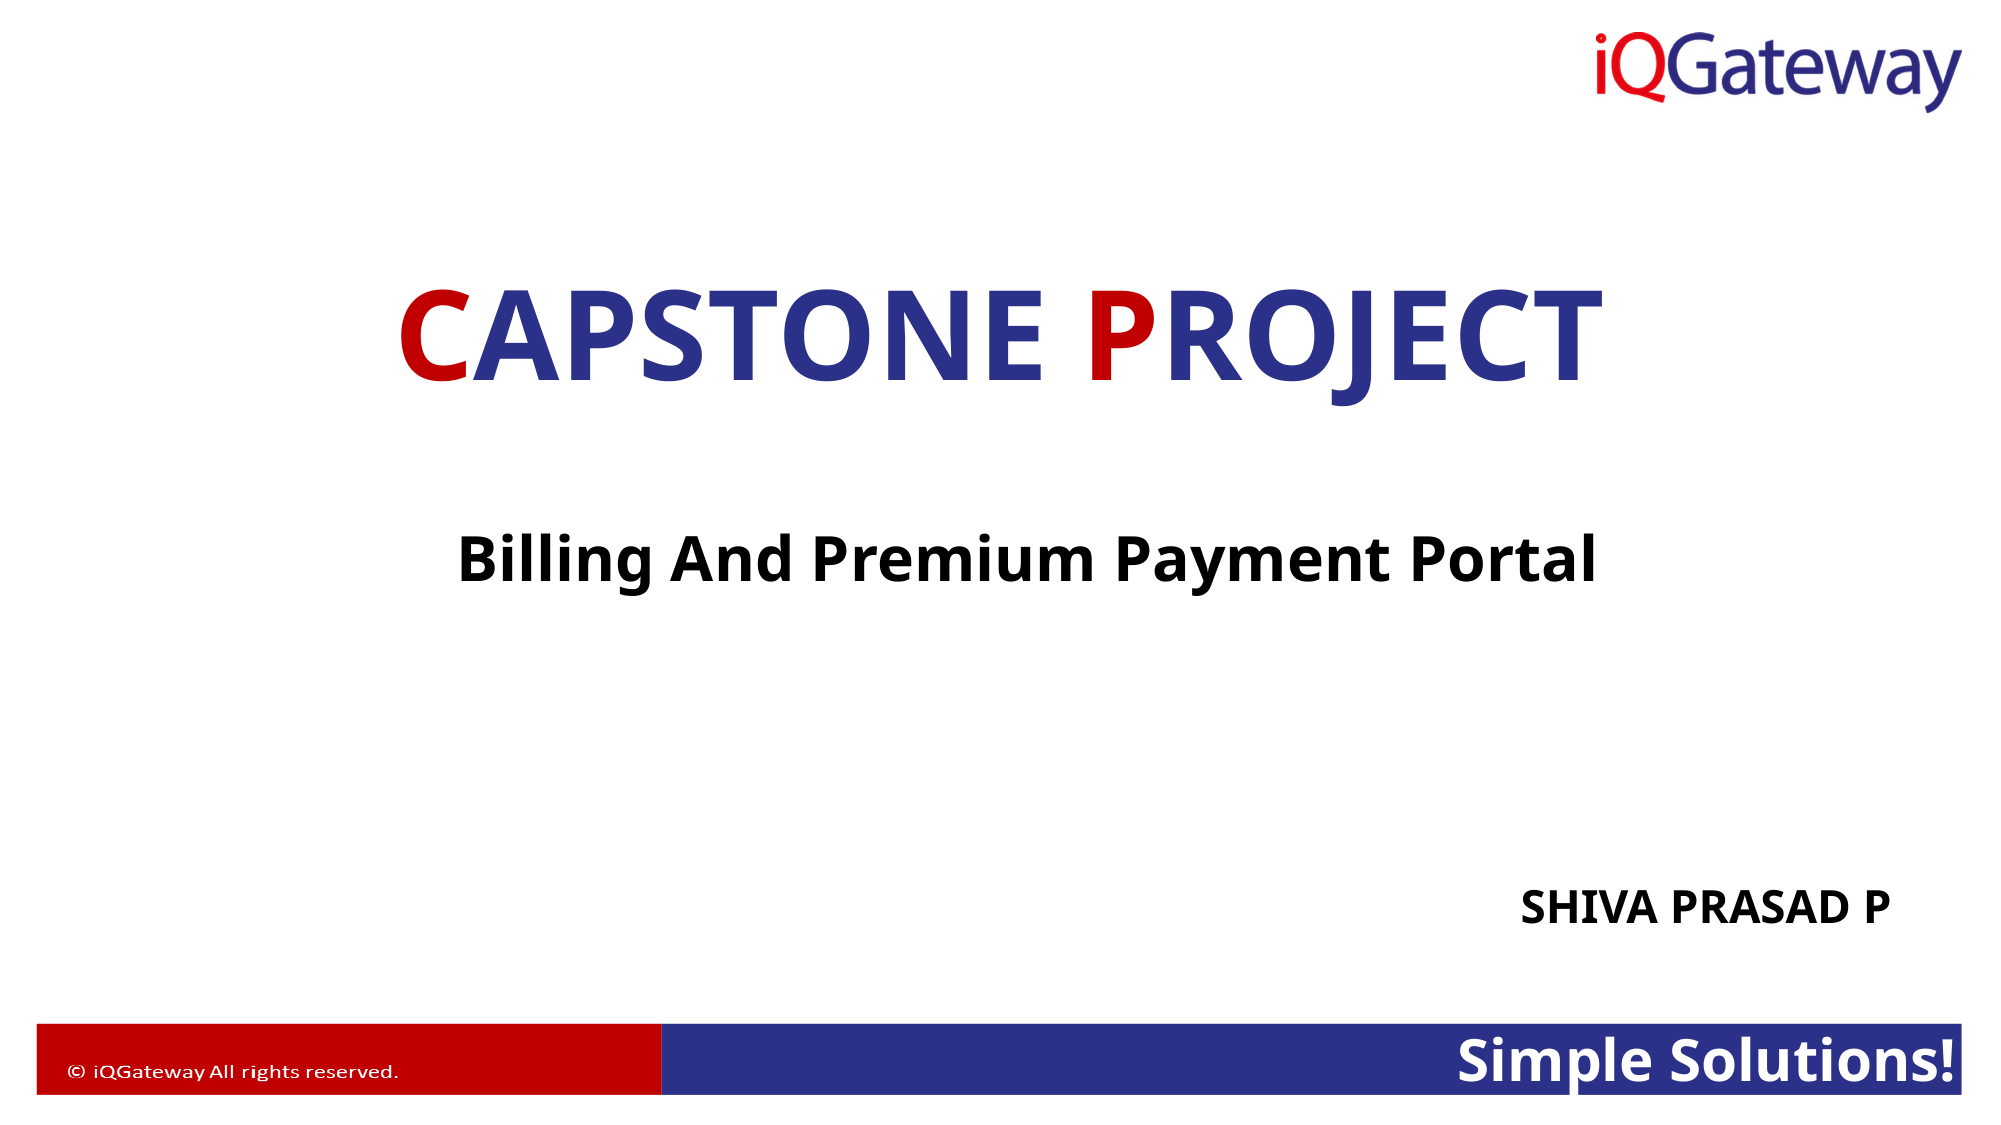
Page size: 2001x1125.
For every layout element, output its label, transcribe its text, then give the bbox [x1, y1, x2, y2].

picture [1595, 32, 1963, 113]
text_box SHIVA PRASAD P [1459, 870, 1953, 940]
subtitle Billing And Premium Payment Portal [278, 425, 1779, 698]
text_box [36, 1015, 1962, 1098]
title CAPSTONE PROJECT [249, 144, 1750, 536]
